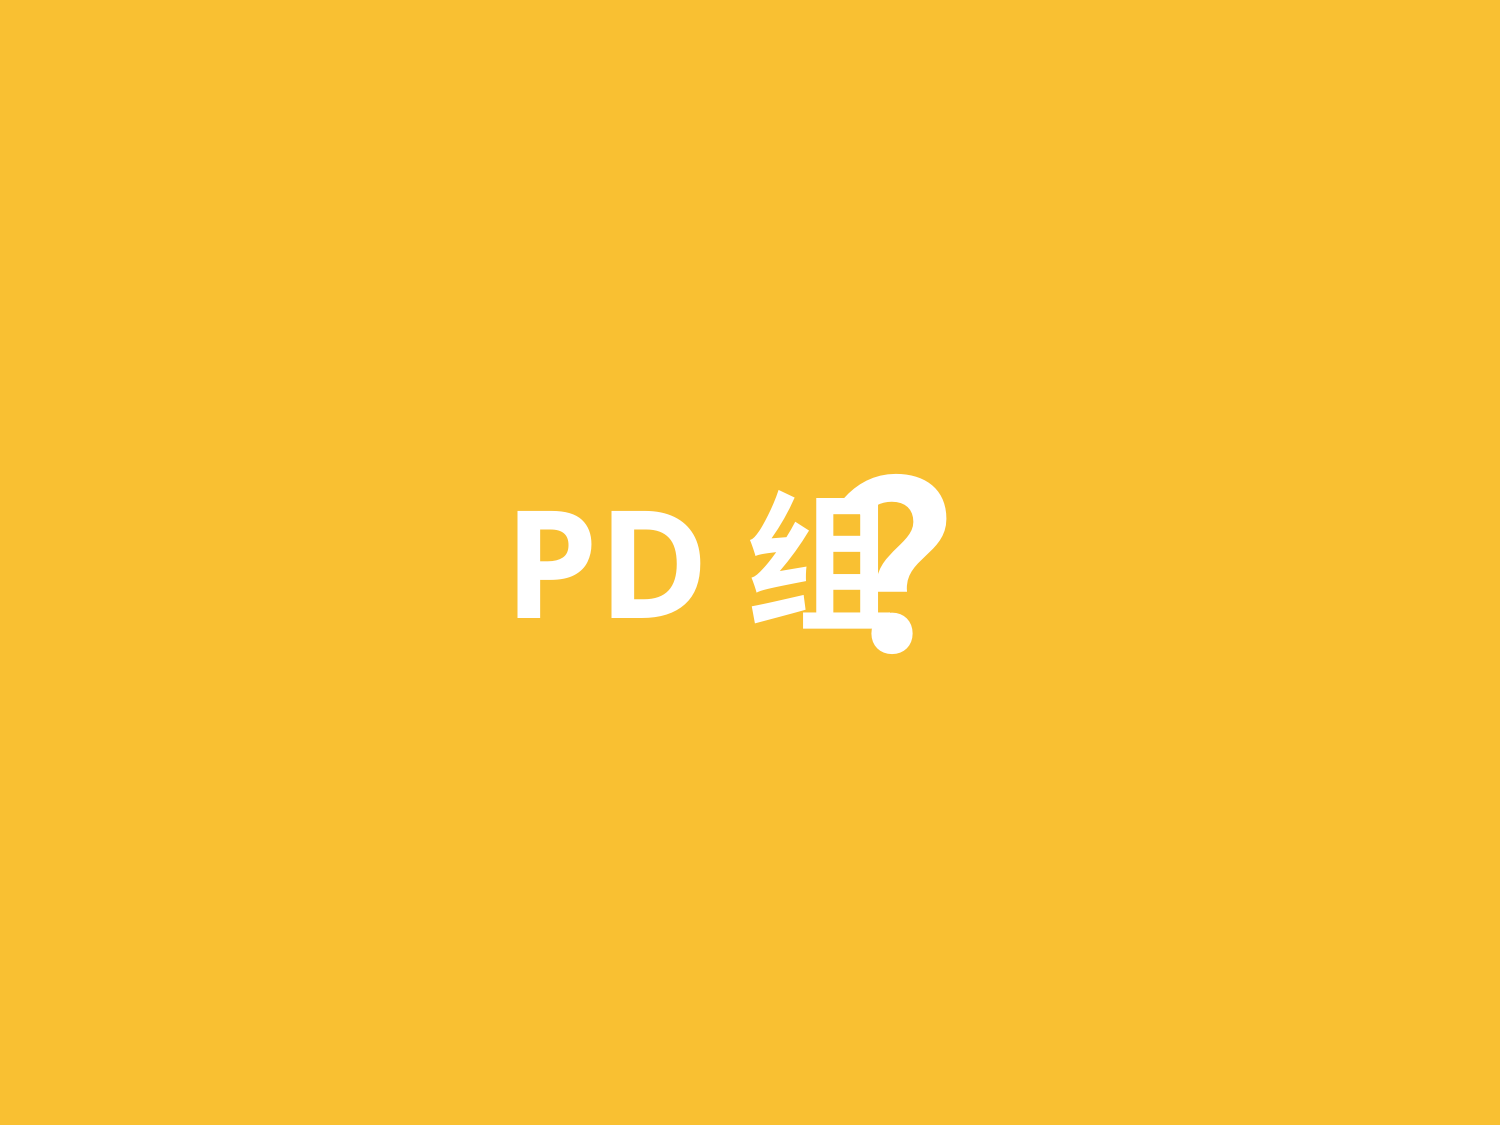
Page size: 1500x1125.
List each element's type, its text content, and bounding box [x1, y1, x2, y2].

text_box ？ [822, 410, 978, 707]
text_box PD组 [489, 461, 822, 657]
